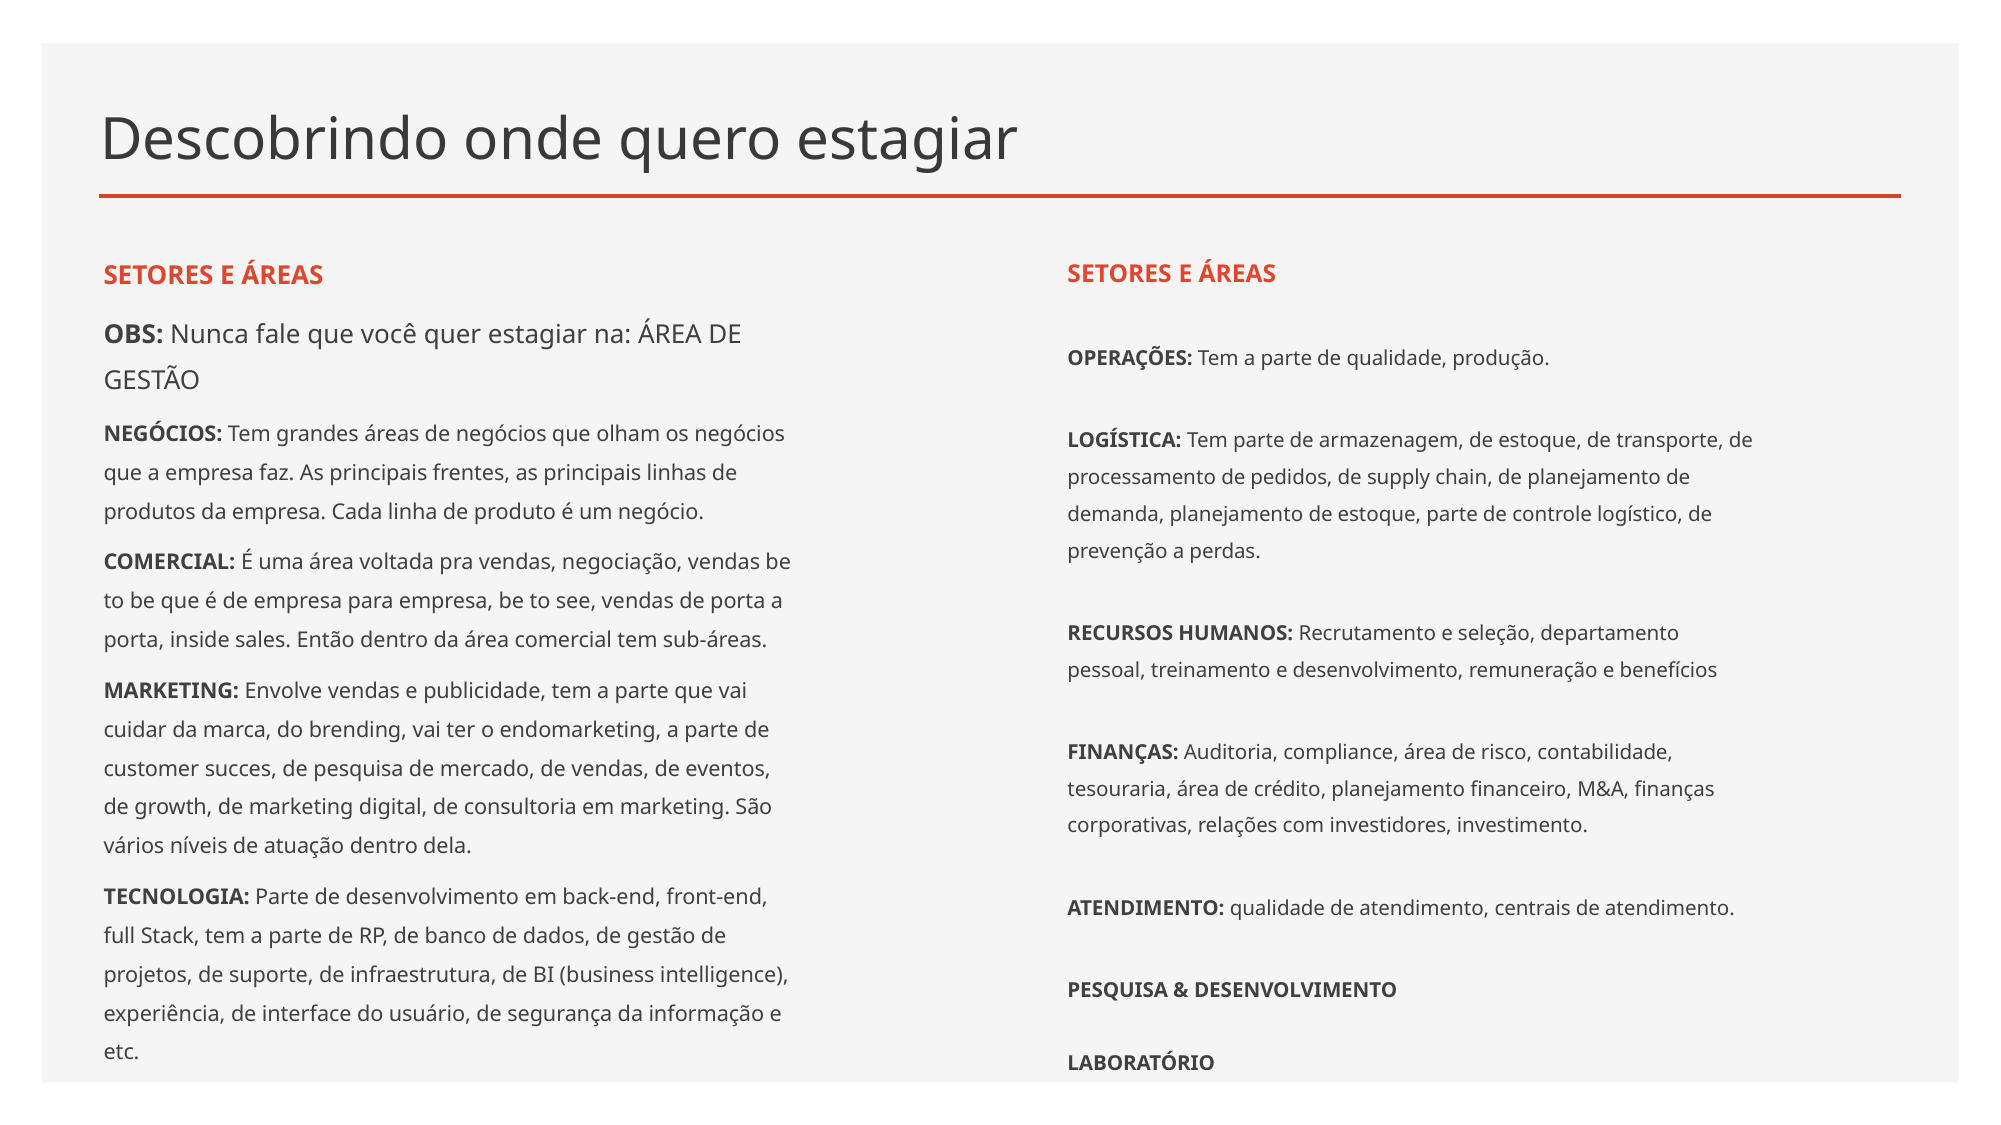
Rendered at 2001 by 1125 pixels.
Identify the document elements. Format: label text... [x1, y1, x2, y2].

title Descobrindo onde quero estagiar [85, 73, 1214, 179]
text_box SETORES E ÁREAS OPERAÇÕES: Tem a parte de qualidade, produção. LOGÍSTICA: Tem parte de armazenagem, de estoque, de transporte, de processamento de pedidos, de supply chain, de planejamento de demanda, planejamento de estoque, parte de controle logístico, de prevenção a perdas. RECURSOS HUMANOS: Recrutamento e seleção, departamento pessoal, treinamento e desenvolvimento, remuneração e benefícios FINANÇAS: Auditoria, compliance, área de risco, contabilidade, tesouraria, área de crédito, planejamento financeiro, M&A, finanças corporativas, relações com investidores, investimento. ATENDIMENTO: qualidade de atendimento, centrais de atendimento. PESQUISA & DESENVOLVIMENTO LABORATÓRIO [1052, 235, 1777, 1085]
list SETORES E ÁREAS OBS: Nunca fale que você quer estagiar na: ÁREA DE GESTÃO NEGÓCIOS: Tem grandes áreas de negócios que olham os negócios que a empresa faz. As principais frentes, as principais linhas de produtos da empresa. Cada linha de produto é um negócio. COMERCIAL: É uma área voltada pra vendas, negociação, vendas be to be que é de empresa para empresa, be to see, vendas de porta a porta, inside sales. Então dentro da área comercial tem sub-áreas. MARKETING: Envolve vendas e publicidade, tem a parte que vai cuidar da marca, do brending, vai ter o endomarketing, a parte de customer succes, de pesquisa de mercado, de vendas, de eventos, de growth, de marketing digital, de consultoria em marketing. São vários níveis de atuação dentro dela. TECNOLOGIA: Parte de desenvolvimento em back-end, front-end, full Stack, tem a parte de RP, de banco de dados, de gestão de projetos, de suporte, de infraestrutura, de BI (business intelligence), experiência, de interface do usuário, de segurança da informação e etc. [88, 235, 813, 1085]
